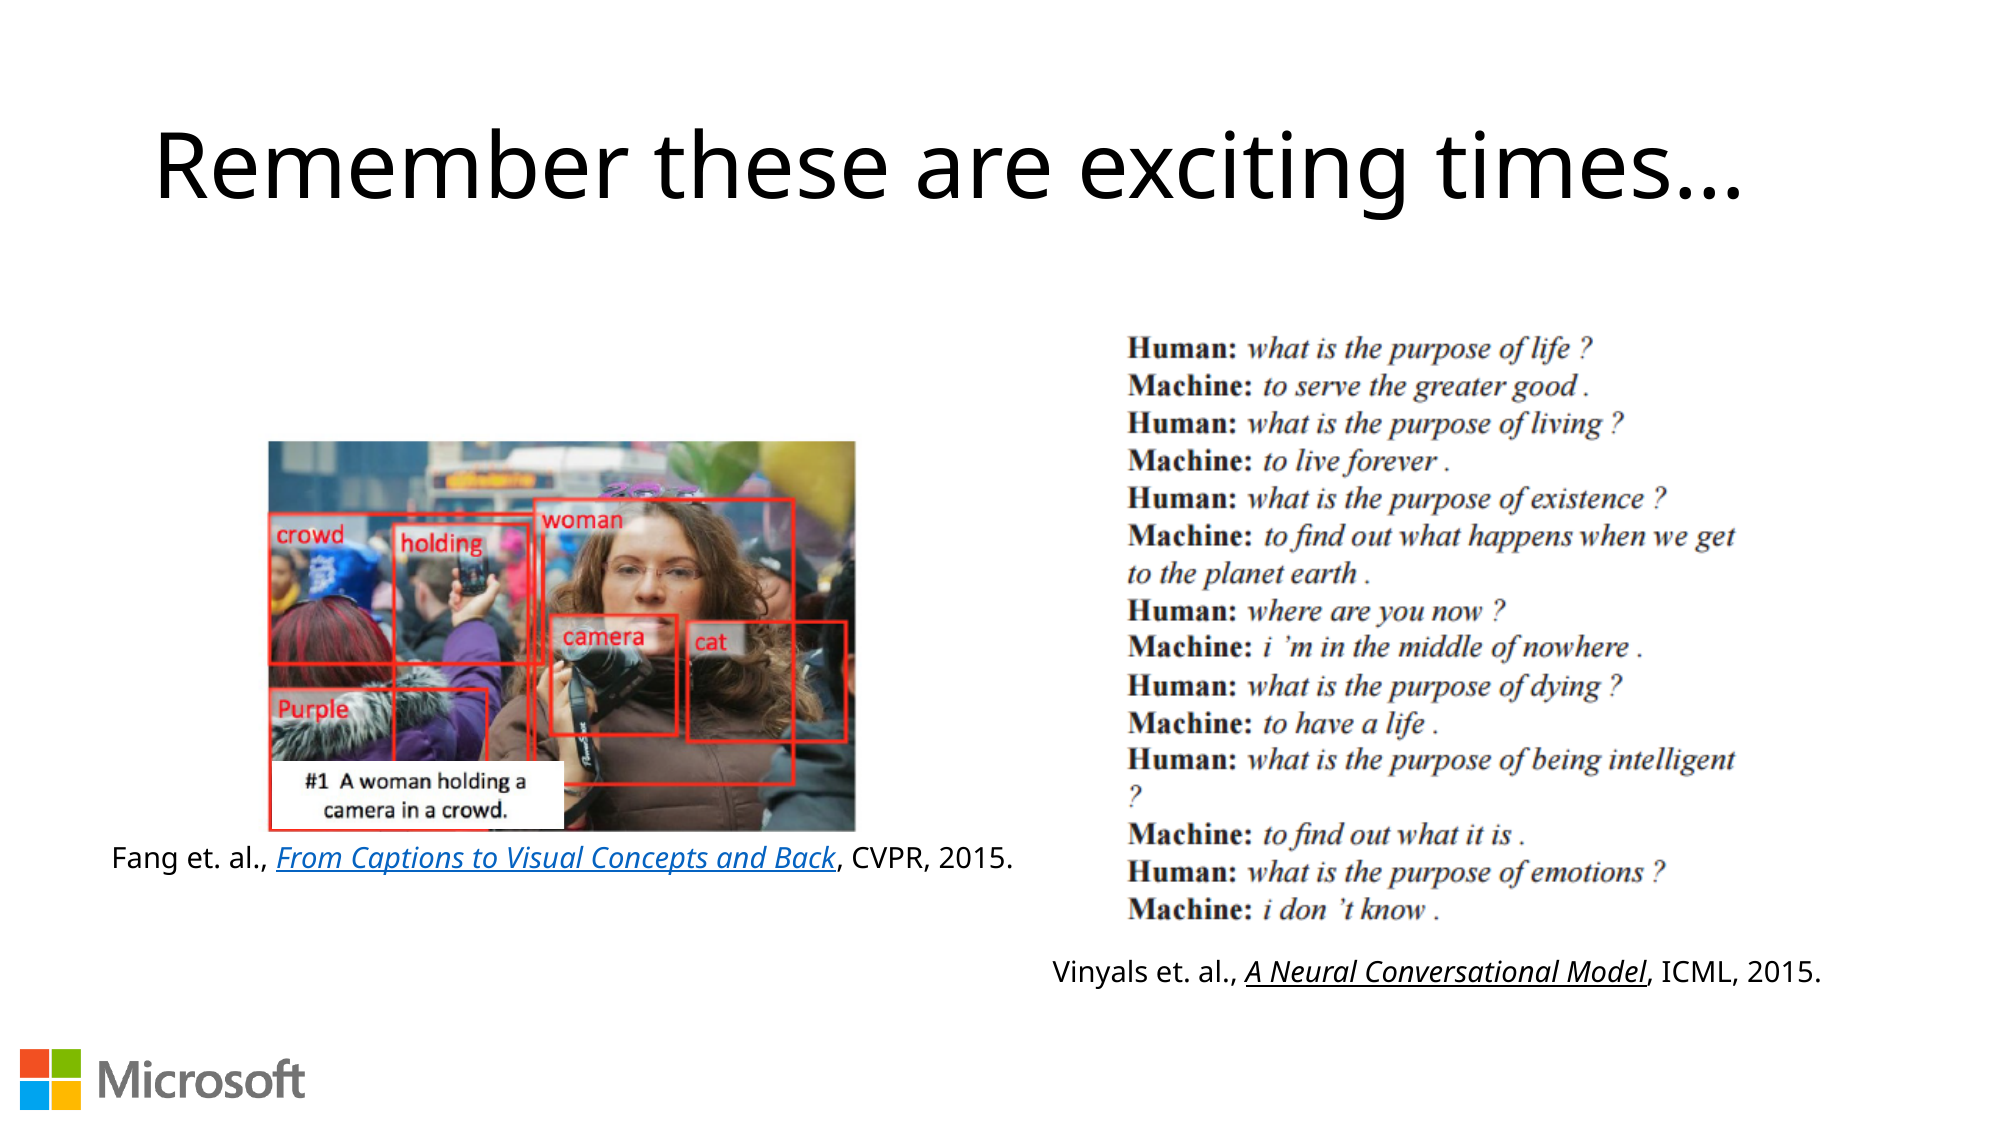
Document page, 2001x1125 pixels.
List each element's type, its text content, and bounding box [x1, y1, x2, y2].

title Remember these are exciting times… [137, 59, 1863, 278]
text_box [1059, 316, 1815, 997]
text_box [129, 430, 995, 882]
picture [0, 1012, 344, 1125]
